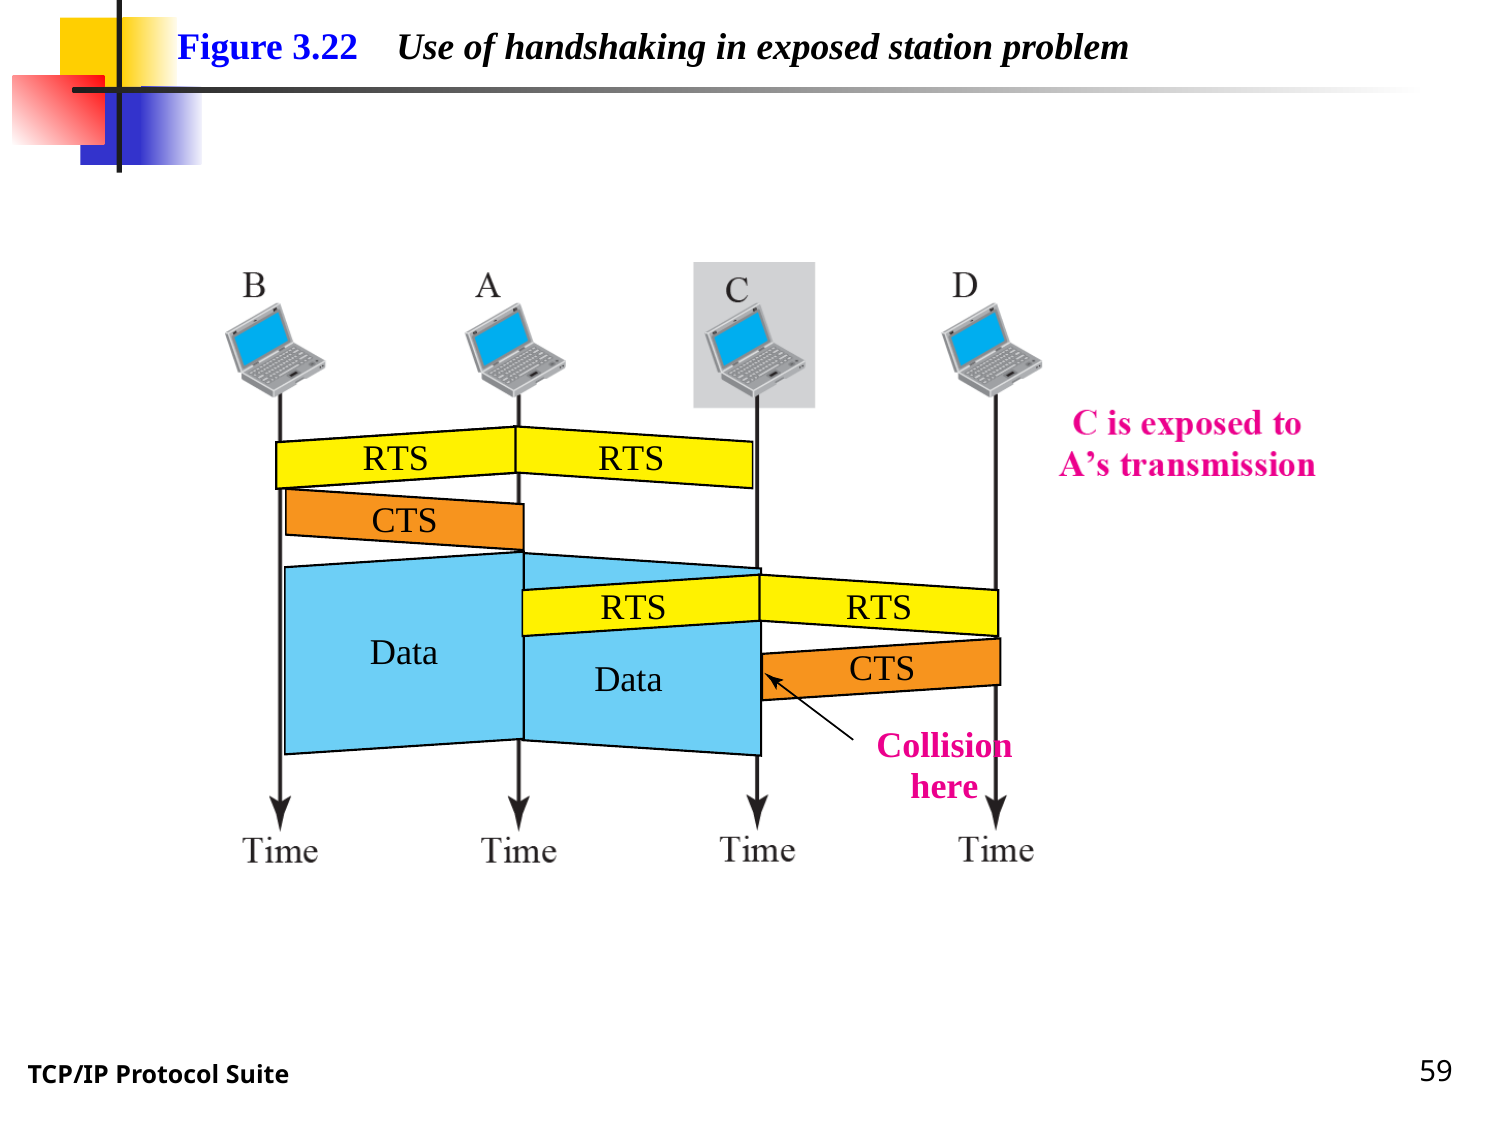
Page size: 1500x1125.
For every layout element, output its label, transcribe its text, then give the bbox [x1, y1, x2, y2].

text_box [116, 0, 122, 87]
text_box [80, 93, 116, 165]
text_box [122, 17, 177, 86]
text_box [72, 87, 1423, 93]
picture [224, 262, 1317, 874]
footer TCP/IP Protocol Suite [12, 1025, 488, 1100]
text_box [284, 549, 1000, 757]
text_box [60, 17, 116, 86]
text_box [122, 93, 141, 165]
text_box [116, 93, 122, 173]
text_box Figure 3.22 Use of handshaking in exposed station problem [162, 14, 1350, 75]
slide_number 59 [1155, 1024, 1468, 1100]
text_box [141, 93, 202, 165]
text_box [12, 75, 105, 145]
